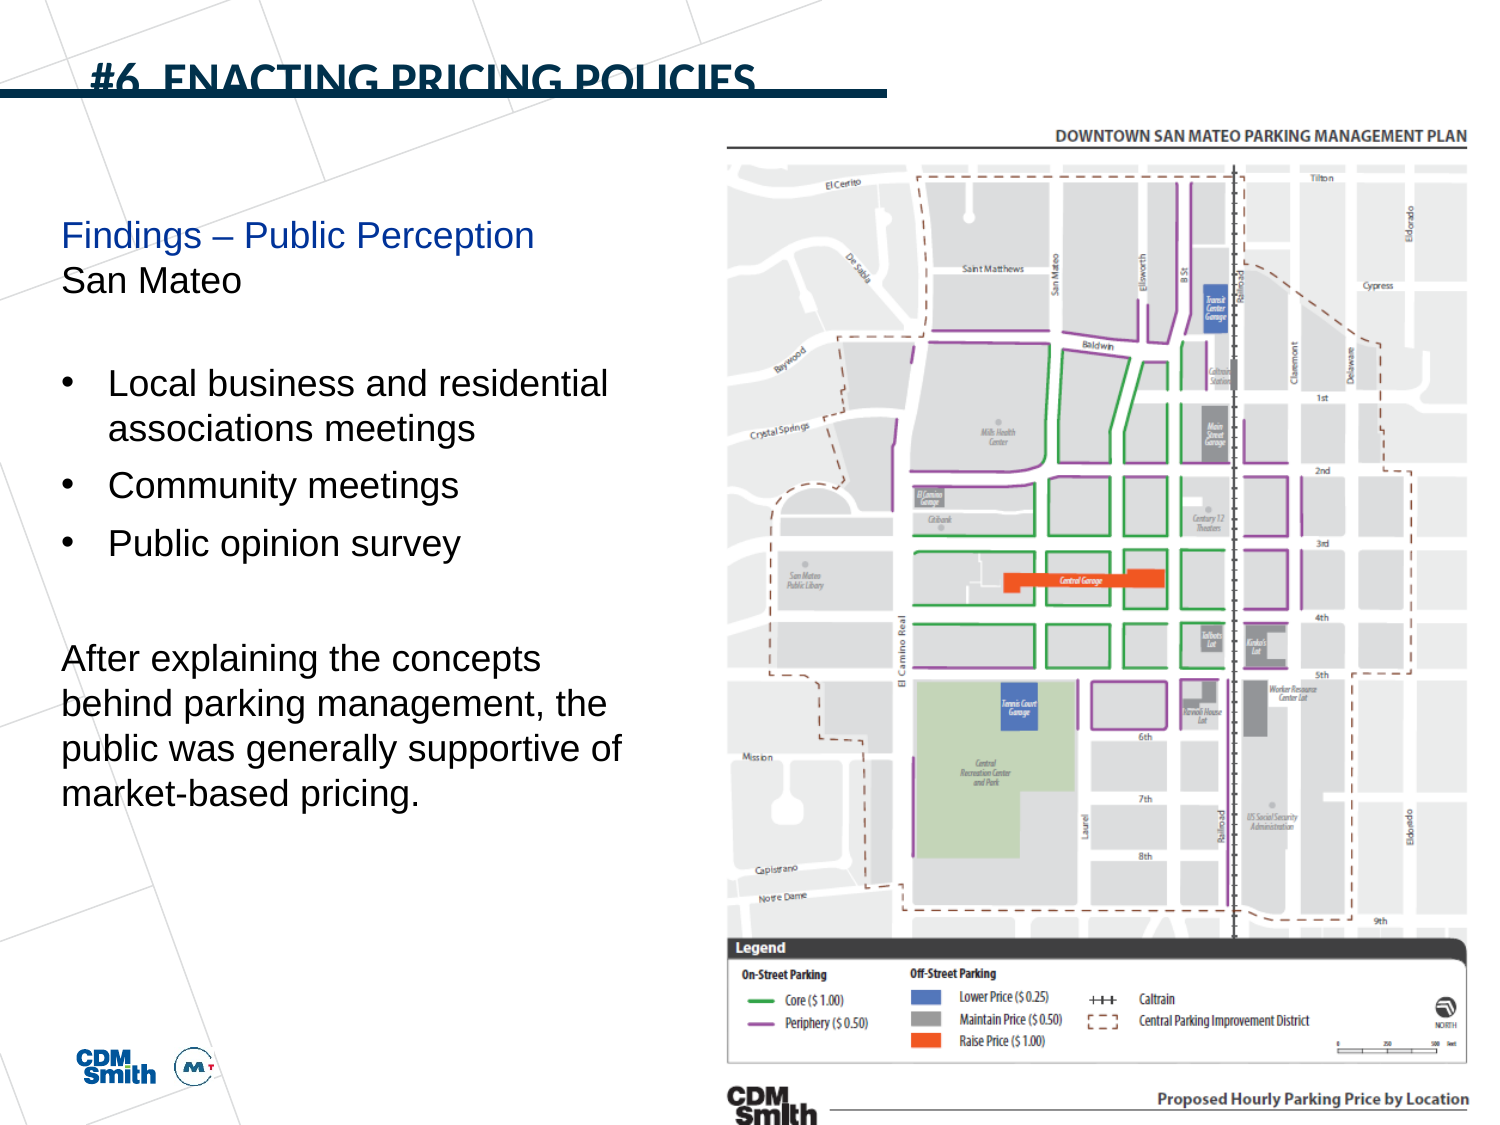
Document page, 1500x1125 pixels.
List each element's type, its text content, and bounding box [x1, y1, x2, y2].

title #6 ENACTING PRICING POLICIES [0, 0, 1500, 125]
picture [174, 1059, 214, 1086]
text_box Findings – Public Perception San Mateo Local business and residential associations meetings Community meetings Public opinion survey After explaining the concepts behind parking management, the public was generally supportive of market-based pricing. [46, 158, 676, 1059]
picture [721, 123, 1472, 1125]
